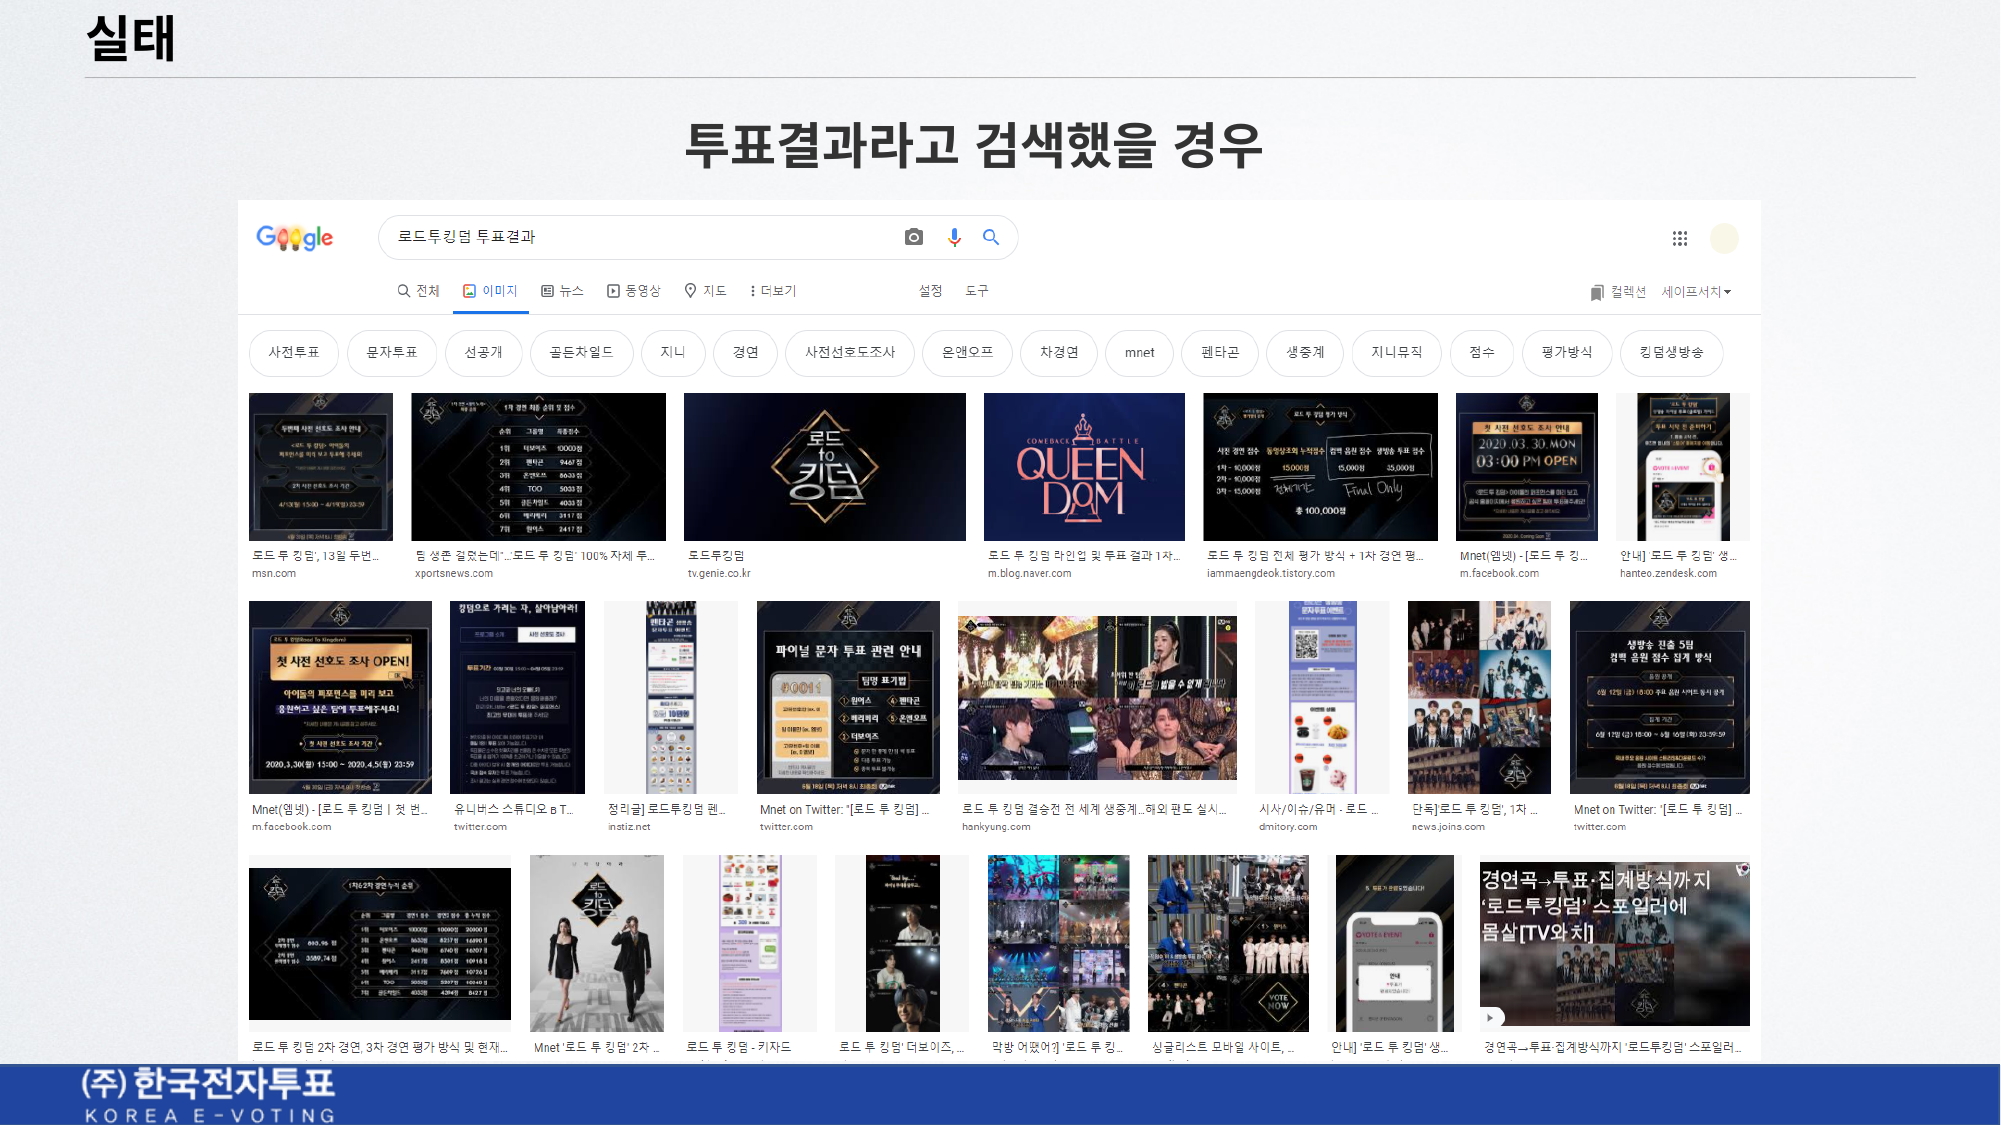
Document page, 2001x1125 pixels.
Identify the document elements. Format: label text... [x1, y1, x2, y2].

text_box 투표결과라고 검색했을 경우 [669, 102, 1331, 182]
picture [0, 0, 2001, 1125]
text_box 실태 [71, 0, 193, 75]
picture [73, 1065, 345, 1125]
